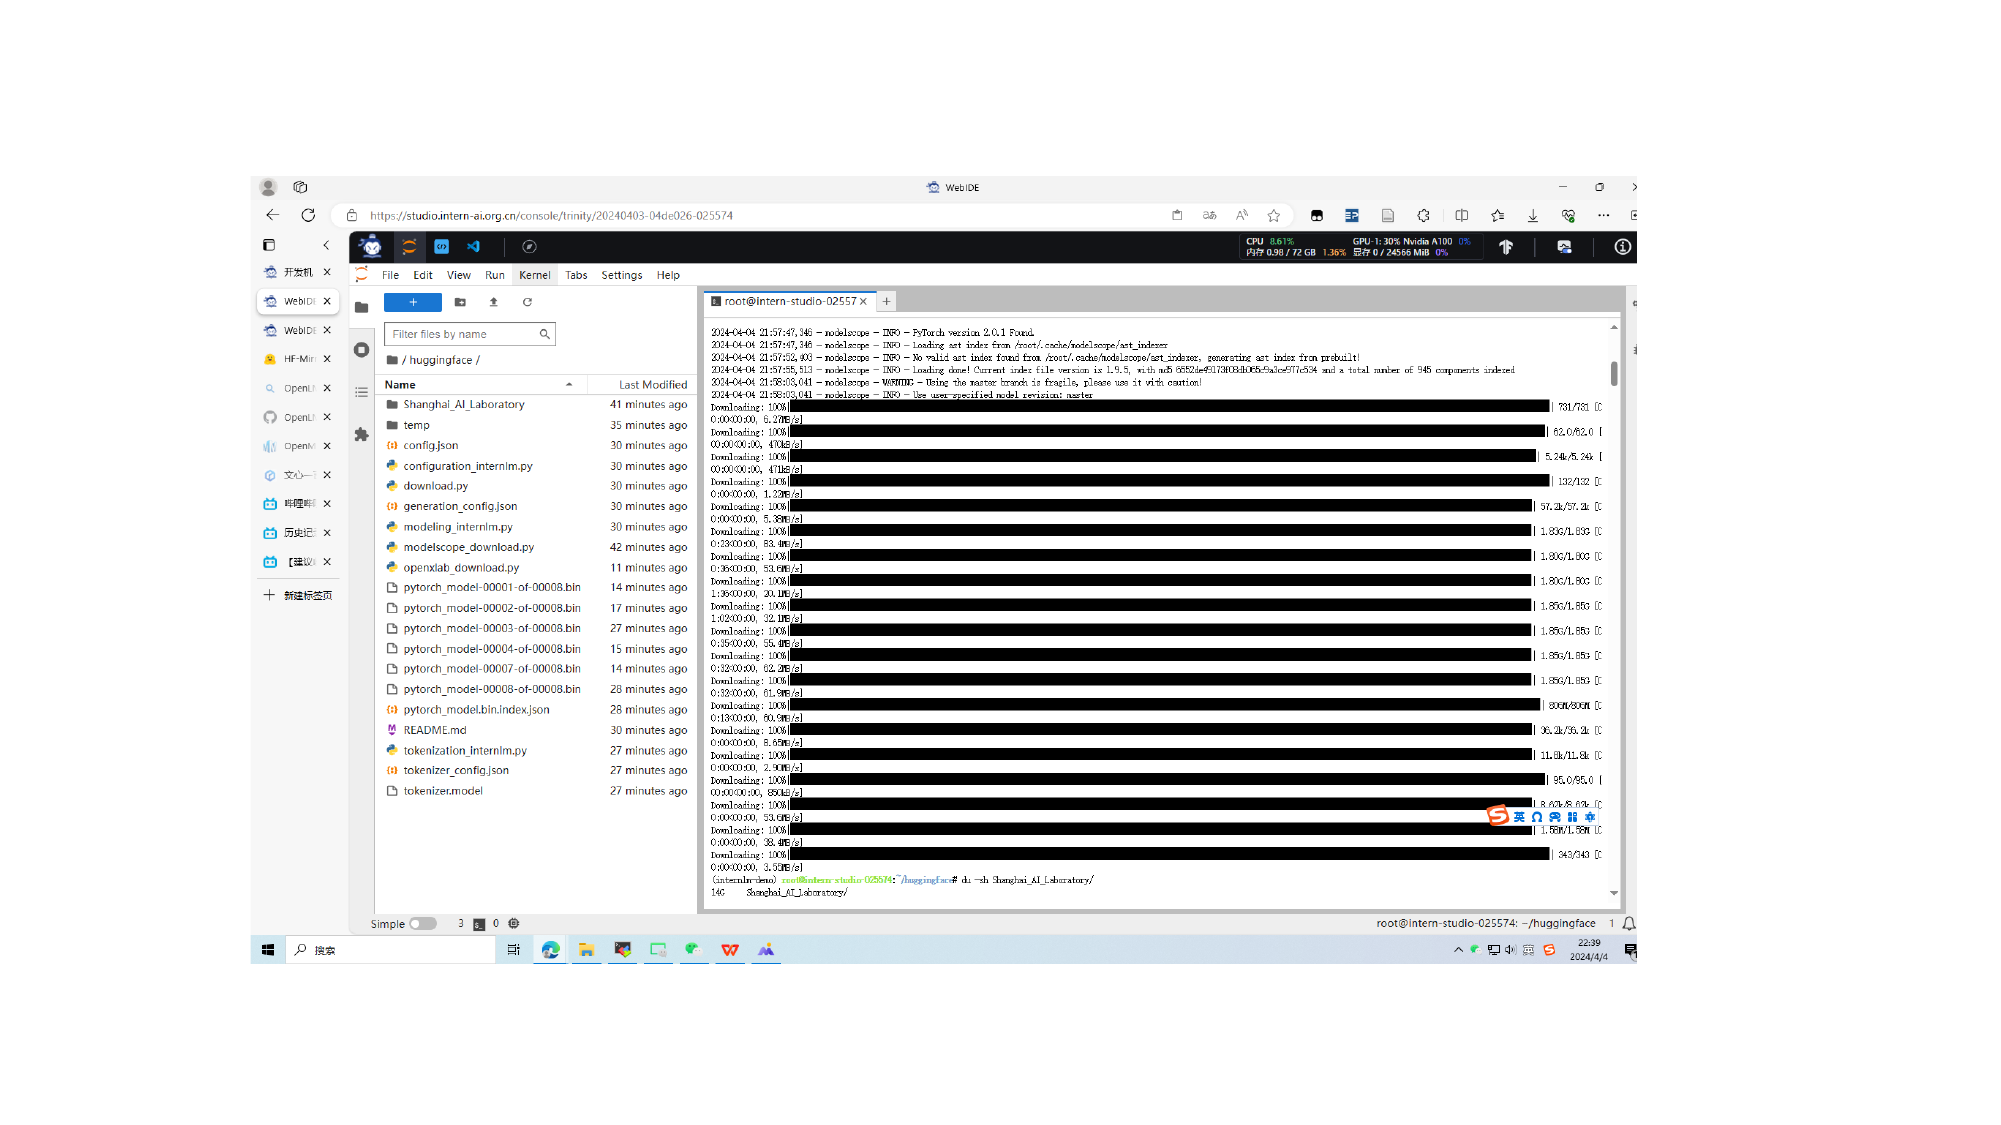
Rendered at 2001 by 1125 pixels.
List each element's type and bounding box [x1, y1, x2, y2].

list [250, 176, 1637, 964]
